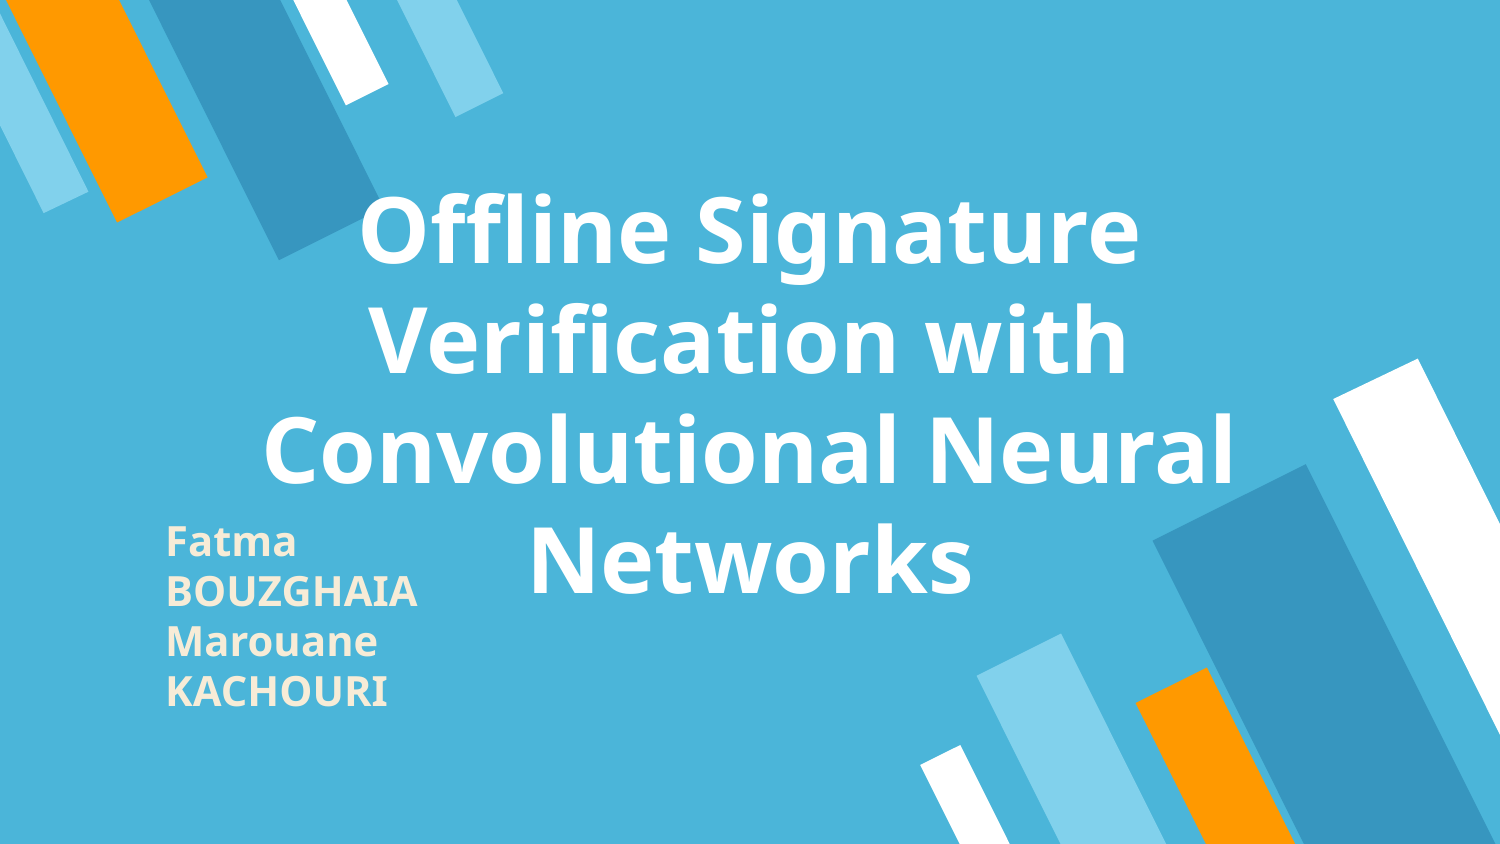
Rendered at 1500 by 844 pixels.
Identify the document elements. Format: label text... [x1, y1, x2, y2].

title Offline Signature Verification with Convolutional Neural Networks [114, 217, 1386, 627]
text_box Fatma BOUZGHAIA Marouane KACHOURI [150, 594, 560, 730]
